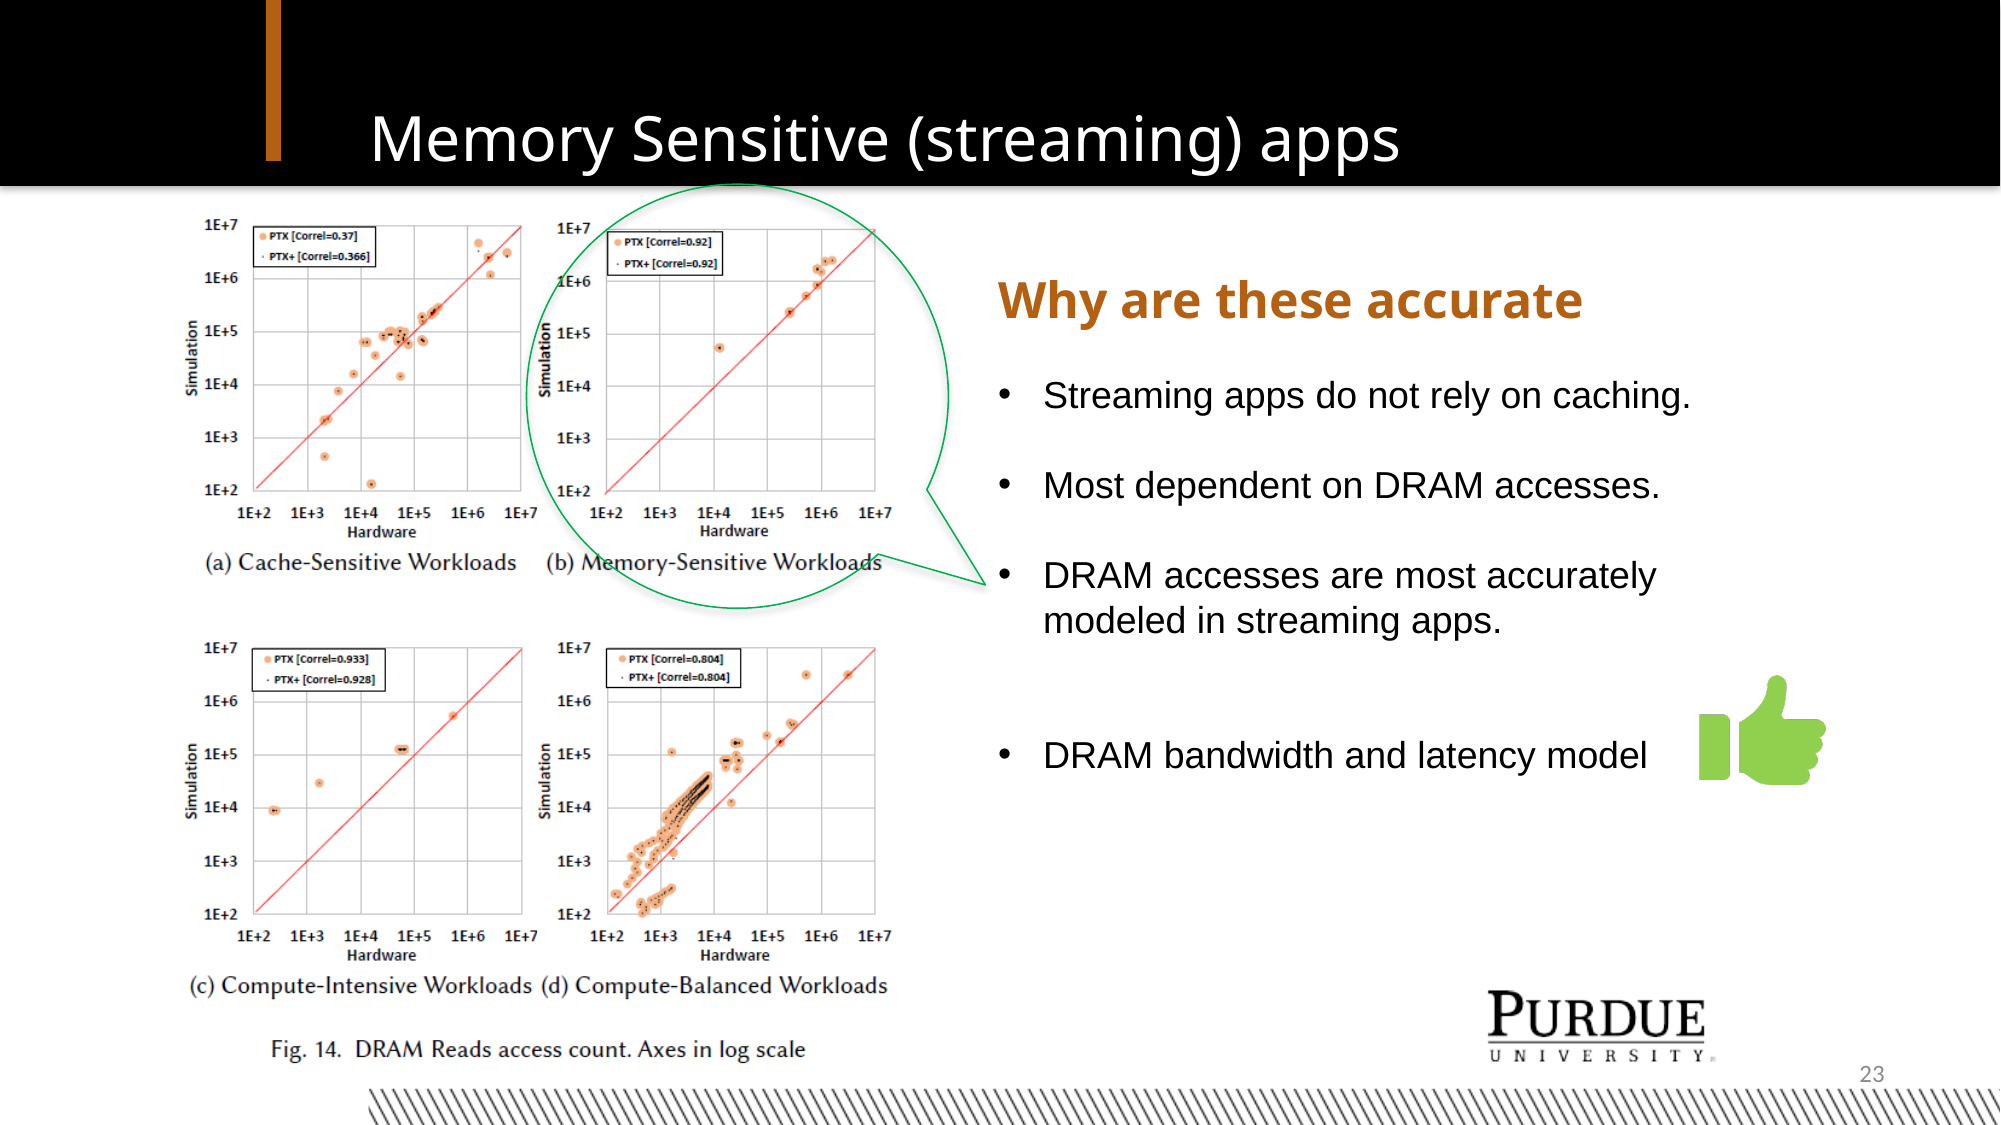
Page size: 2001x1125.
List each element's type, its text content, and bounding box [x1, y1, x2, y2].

slide_number 23 [1433, 1042, 1900, 1103]
picture [171, 206, 906, 1073]
title Memory Sensitive (streaming) apps [369, 98, 1764, 185]
text_box [911, 274, 987, 586]
list Why are these accurate [998, 268, 1763, 339]
picture [1687, 654, 1839, 806]
text_box [644, 183, 831, 205]
list Streaming apps do not rely on caching. Most dependent on DRAM accesses. DRAM accesses are most accurately modeled in streaming apps. DRAM bandwidth and latency model [998, 370, 1763, 914]
